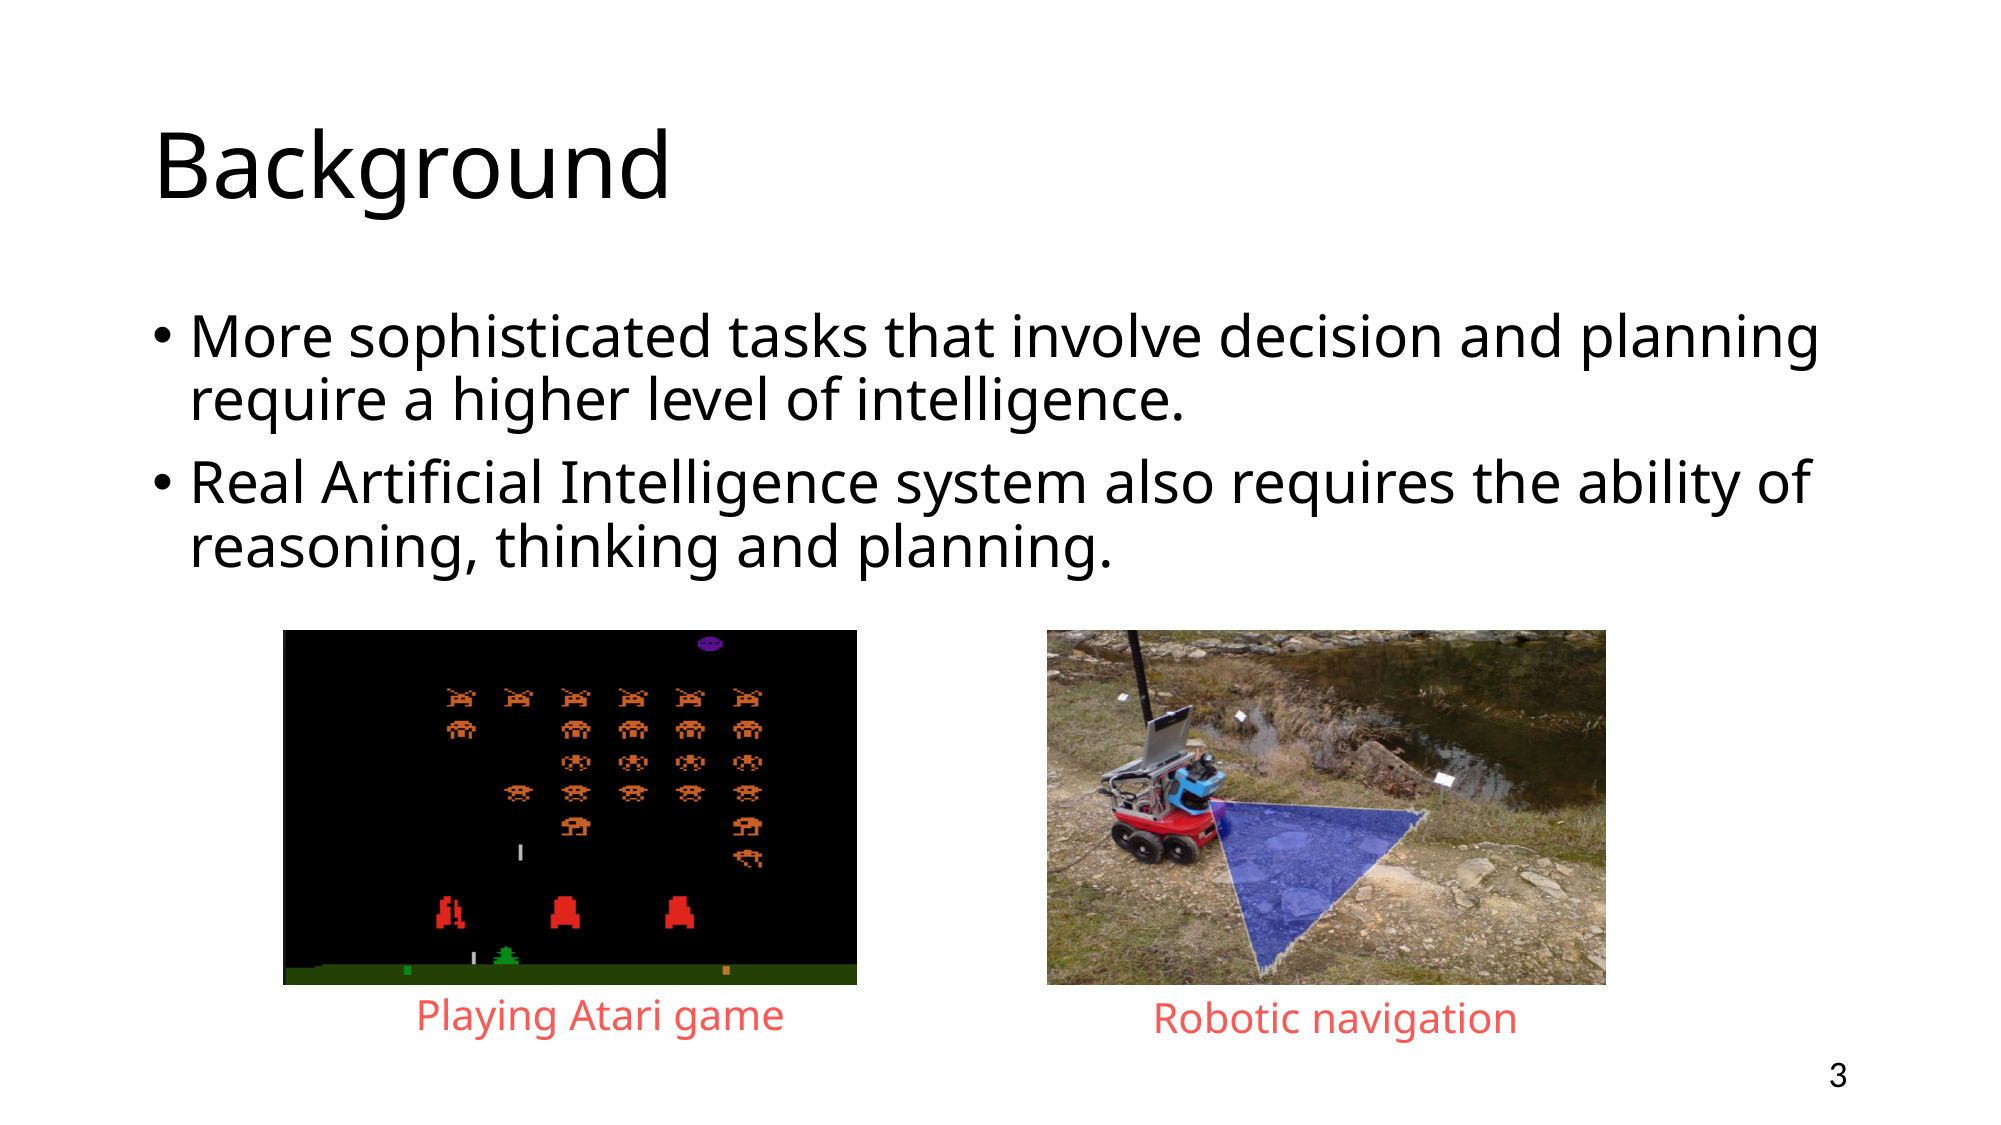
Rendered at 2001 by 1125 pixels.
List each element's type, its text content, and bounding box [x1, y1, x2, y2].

text_box Robotic navigation [1137, 984, 1735, 1050]
text_box Playing Atari game [400, 981, 998, 1047]
picture [1047, 630, 1606, 985]
list More sophisticated tasks that involve decision and planning require a higher level of intelligence. Real Artificial Intelligence system also requires the ability of reasoning, thinking and planning. [137, 299, 1863, 1014]
slide_number 3 [1412, 1042, 1863, 1103]
title Background [137, 59, 1863, 278]
picture [283, 630, 857, 985]
